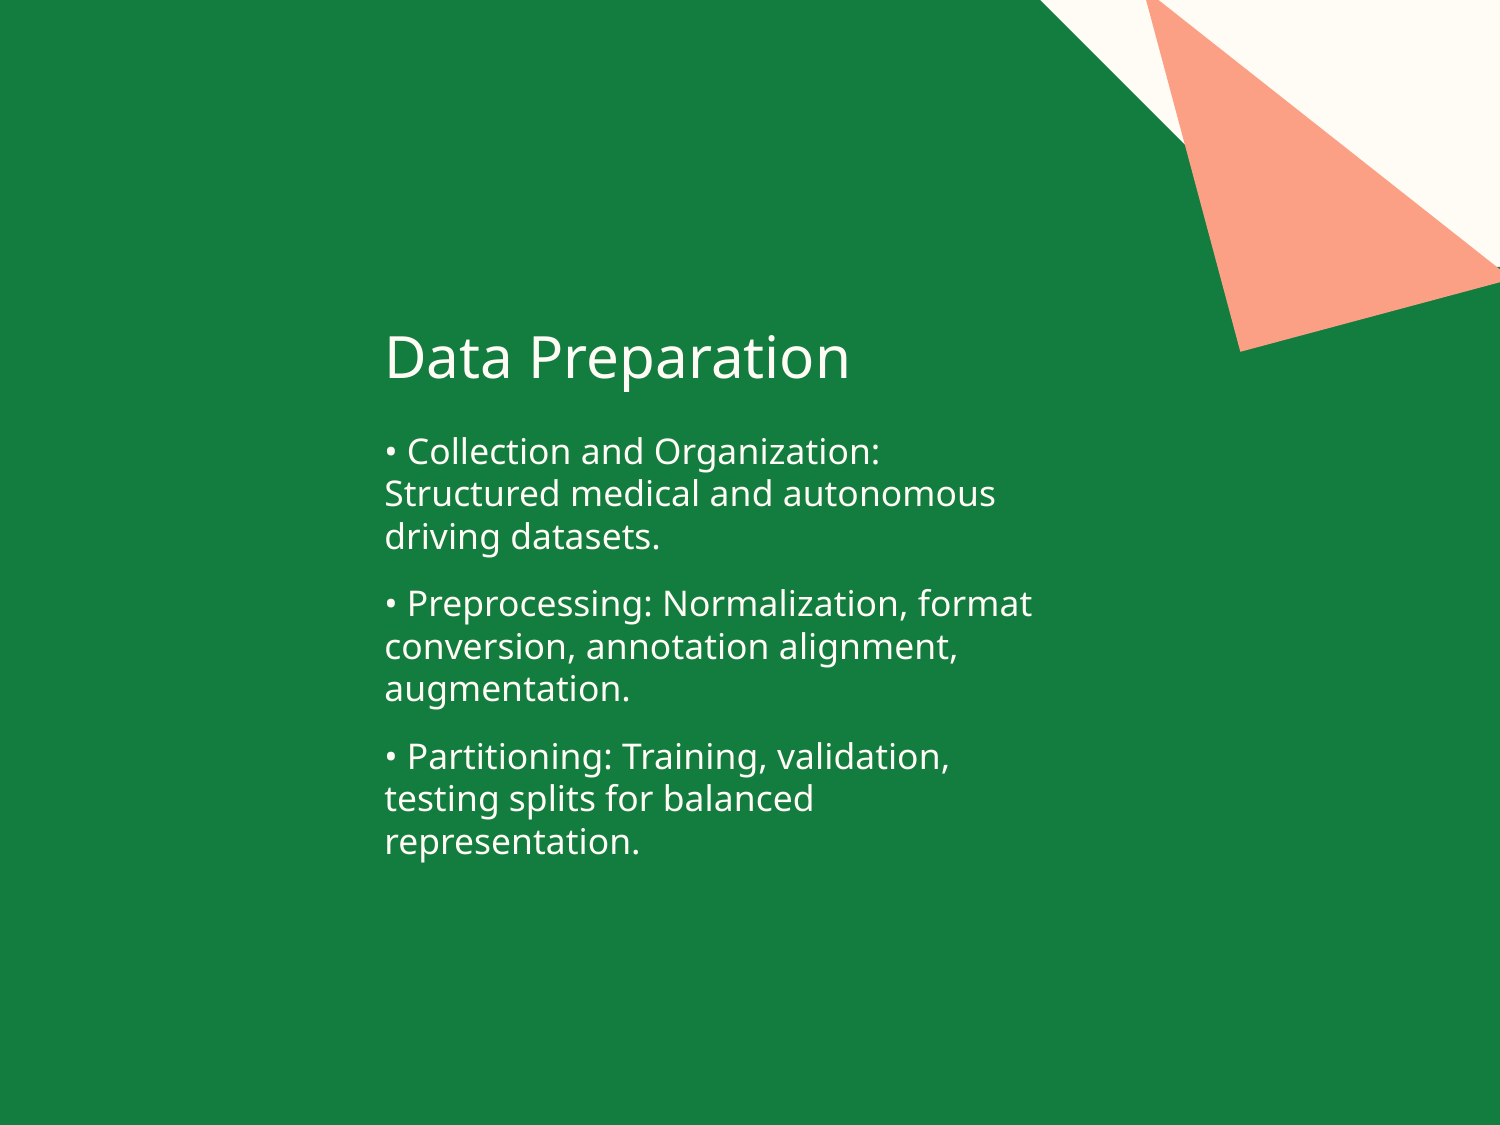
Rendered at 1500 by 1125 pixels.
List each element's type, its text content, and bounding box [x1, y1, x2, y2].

title Data Preparation [369, 270, 1056, 406]
list • Collection and Organization: Structured medical and autonomous driving datasets. • Preprocessing: Normalization, format conversion, annotation alignment, augmentation. • Partitioning: Training, validation, testing splits for balanced representation. [369, 413, 1056, 1082]
